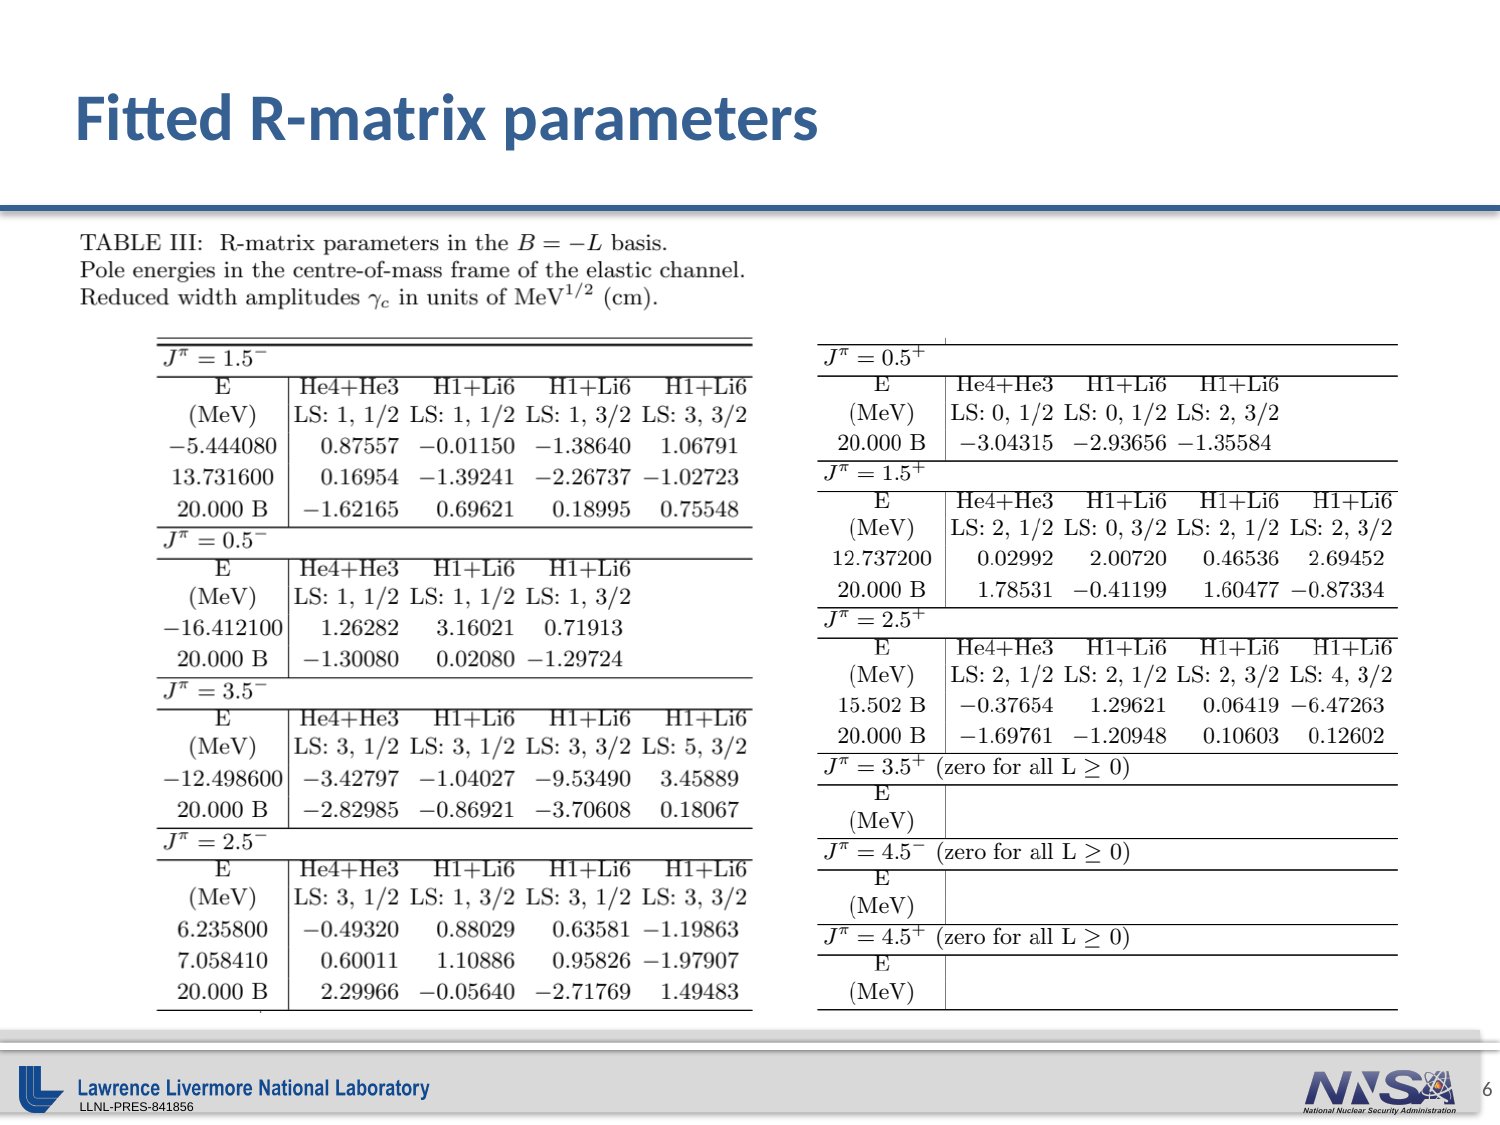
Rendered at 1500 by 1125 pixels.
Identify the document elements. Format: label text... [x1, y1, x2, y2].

picture [806, 338, 1407, 1014]
title Fitted R-matrix parameters [75, 36, 1425, 202]
picture [76, 220, 775, 1013]
picture [19, 1066, 468, 1113]
picture [1296, 1057, 1463, 1122]
